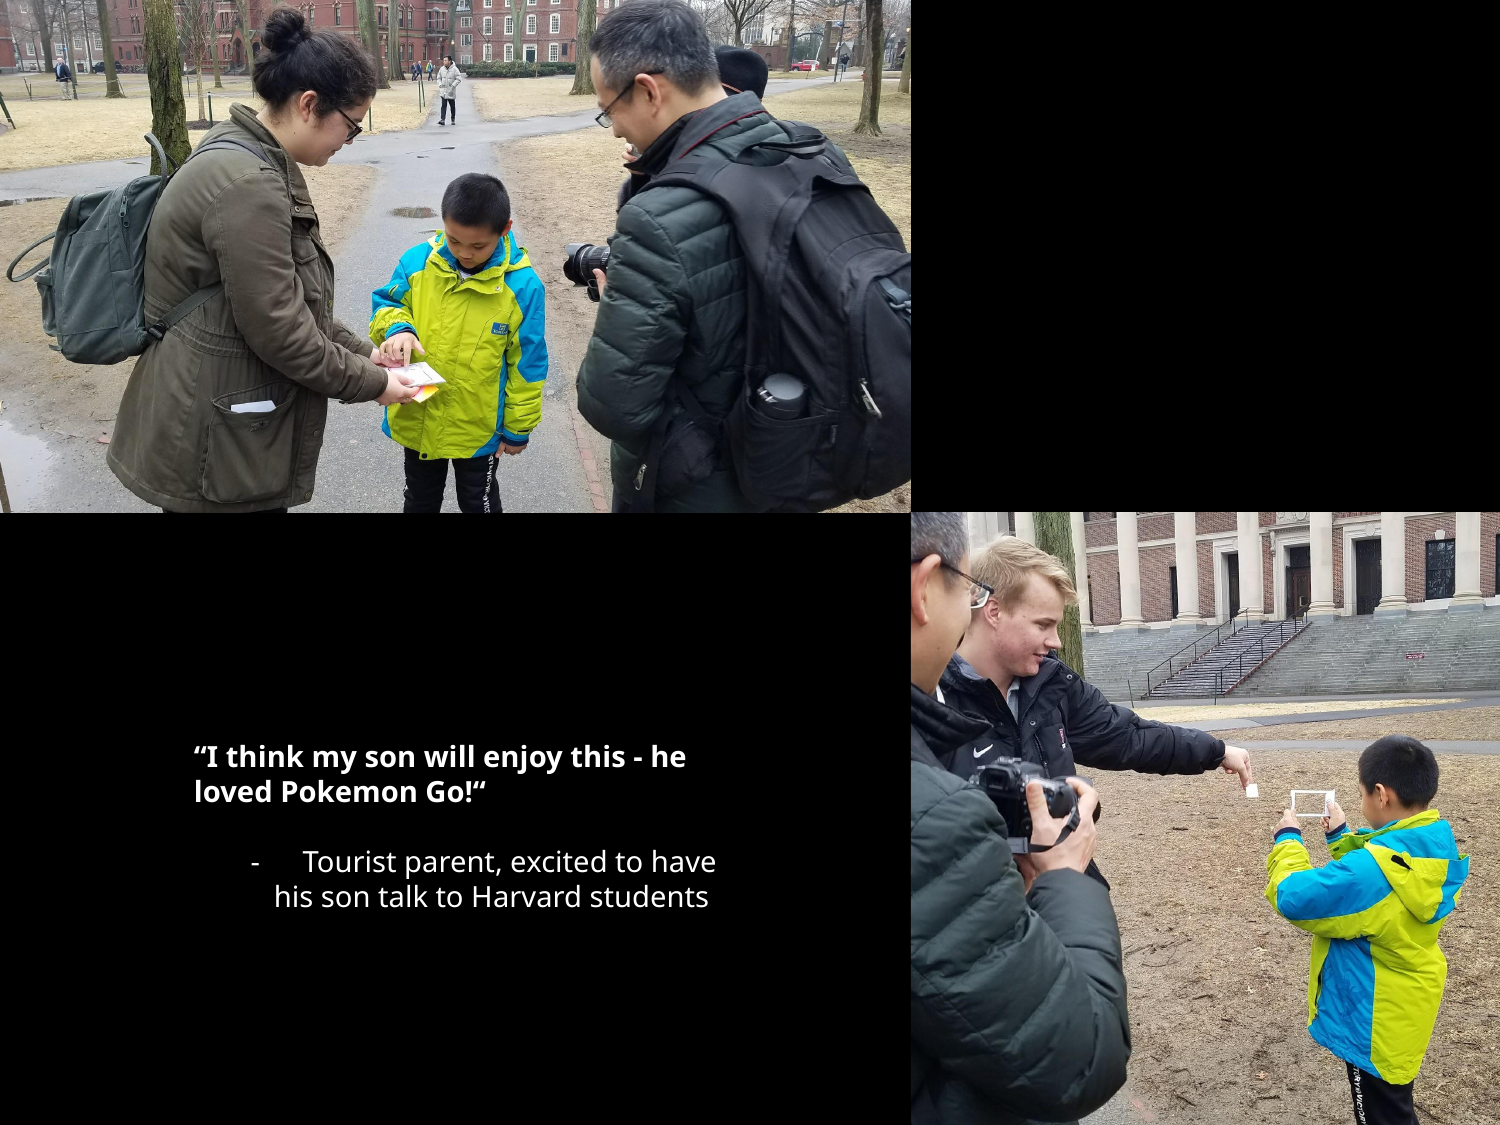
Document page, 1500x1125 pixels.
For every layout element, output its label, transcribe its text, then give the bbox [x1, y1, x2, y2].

picture [0, 0, 1500, 1125]
text_box “I think my son will enjoy this - he loved Pokemon Go!“ Tourist parent, excited to have his son talk to Harvard students [178, 723, 732, 914]
